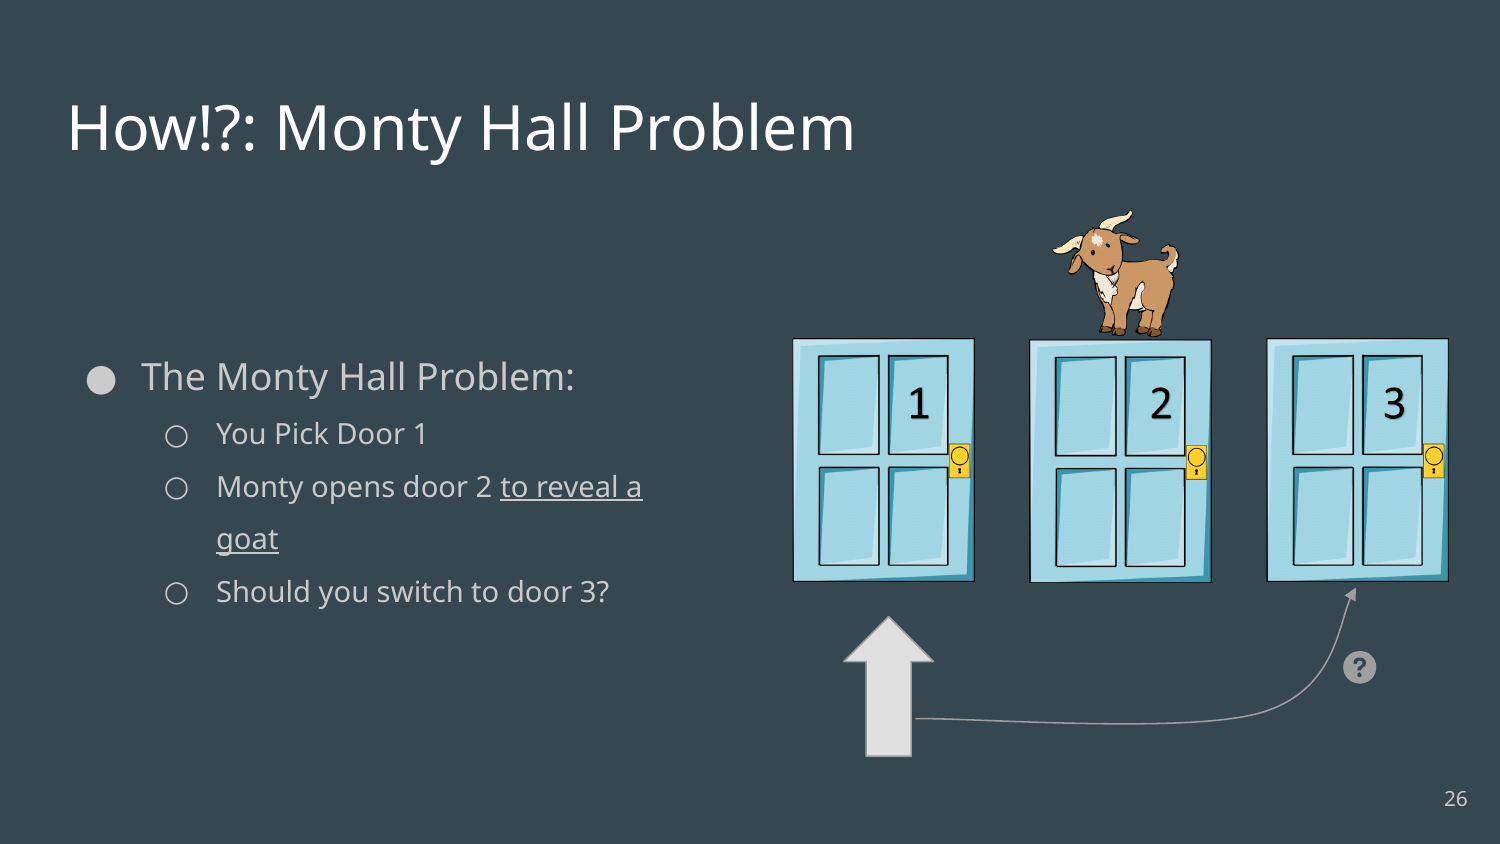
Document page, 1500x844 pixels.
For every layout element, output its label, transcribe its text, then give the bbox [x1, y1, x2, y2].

text_box [843, 616, 934, 757]
list The Monty Hall Problem: You Pick Door 1 Monty opens door 2 to reveal a goat Should you switch to door 3? [51, 189, 708, 750]
text_box [915, 591, 1356, 724]
picture [792, 196, 1450, 583]
slide_number ‹#› [1392, 767, 1483, 833]
text_box [1343, 651, 1377, 684]
title How!?: Monty Hall Problem [51, 72, 1449, 167]
